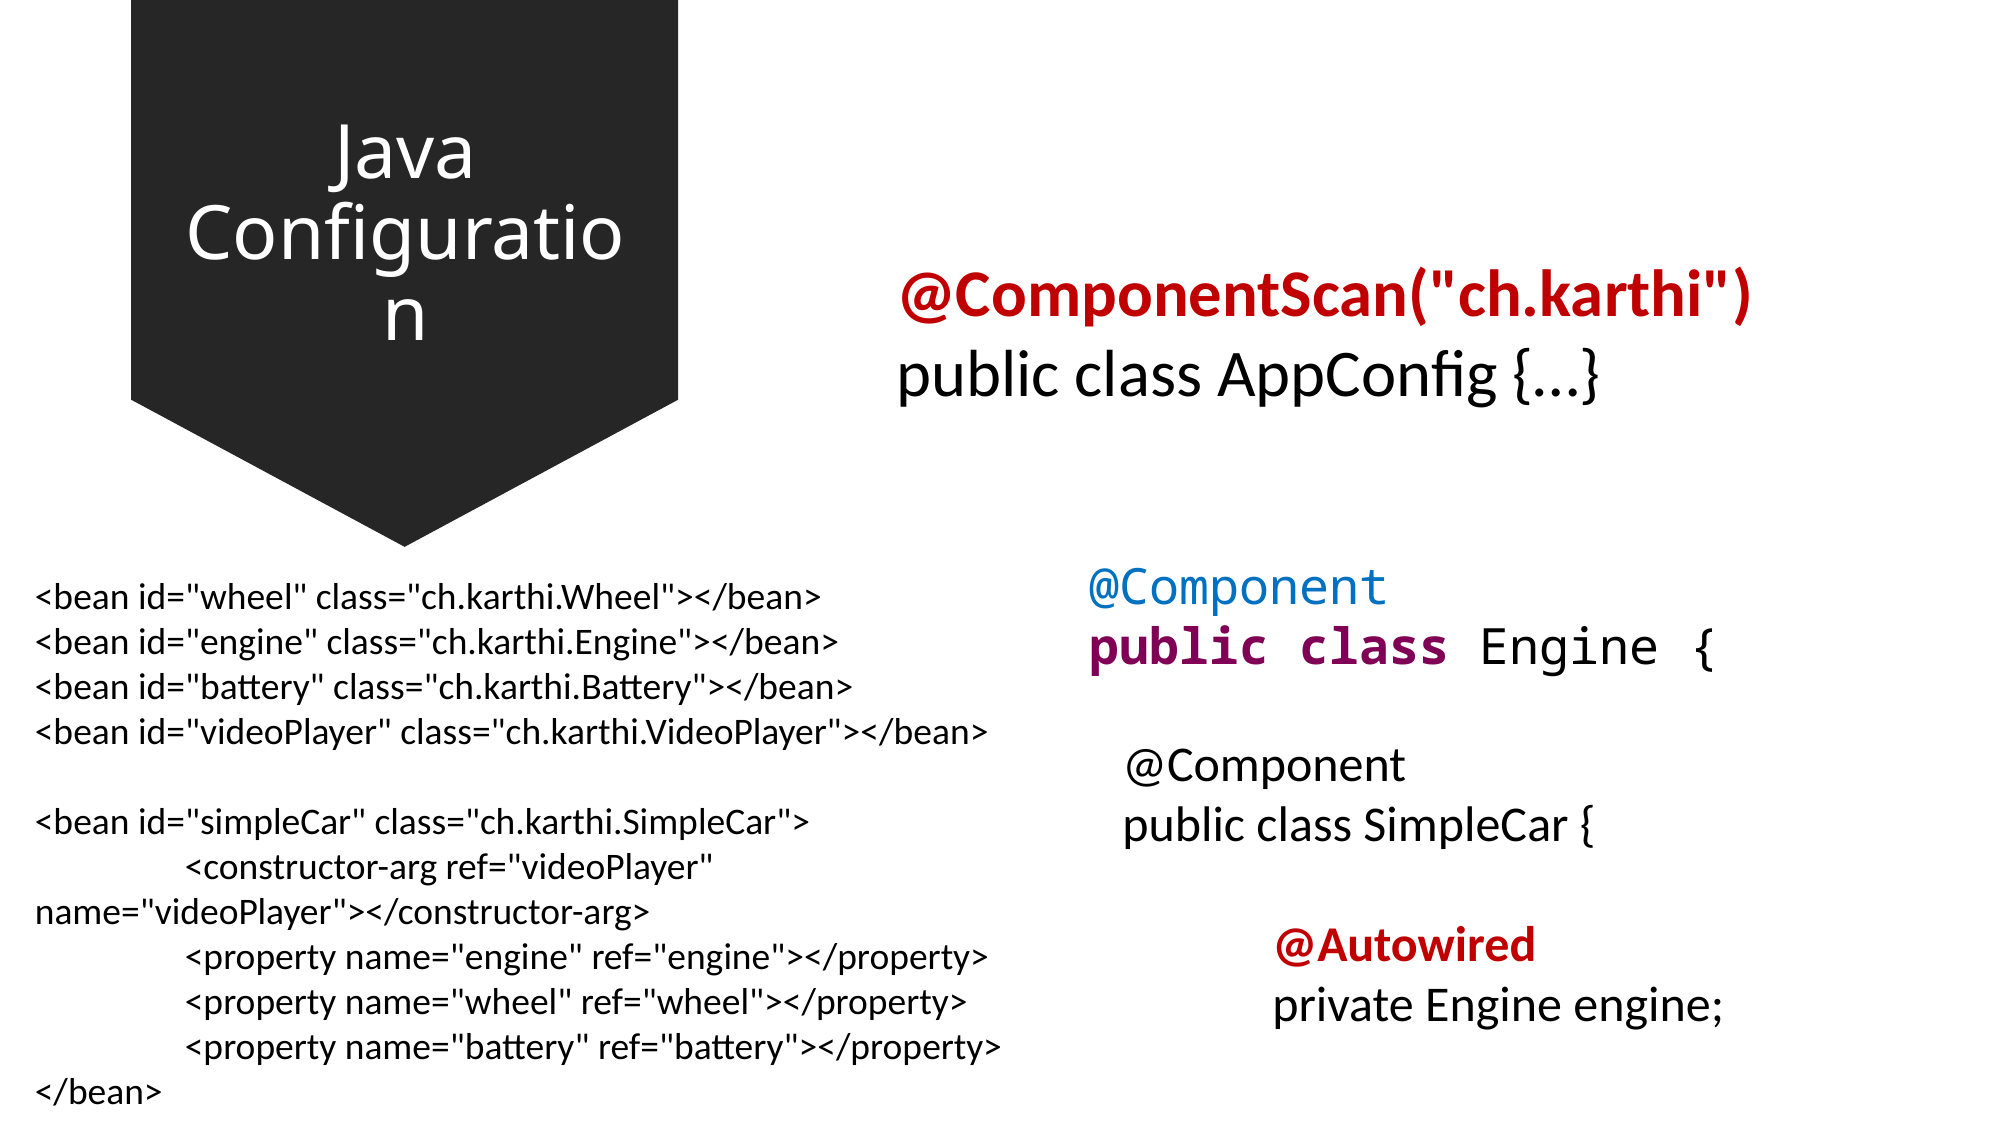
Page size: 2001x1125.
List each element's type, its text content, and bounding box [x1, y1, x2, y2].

title Java Configuration [168, 31, 643, 440]
text_box @Component public class SimpleCar { @Autowired private Engine engine; [1107, 723, 2000, 1039]
text_box @Component public class Engine { [1074, 546, 2000, 682]
text_box <bean id="wheel" class="ch.karthi.Wheel"></bean> <bean id="engine" class="ch.karthi.Engine"></bean> <bean id="battery" class="ch.karthi.Battery"></bean> <bean id="videoPlayer" class="ch.karthi.VideoPlayer"></bean> <bean id="simpleCar" class="ch.karthi.SimpleCar"> <constructor-arg ref="videoPlayer" name="videoPlayer"></constructor-arg> <property name="engine" ref="engine"></property> <property name="wheel" ref="wheel"></property> <property name="battery" ref="battery"></property> </bean> [19, 564, 1085, 1120]
text_box [130, 0, 680, 421]
text_box [203, 440, 606, 549]
text_box @ComponentScan("ch.karthi") public class AppConfig {…} [881, 242, 1869, 417]
